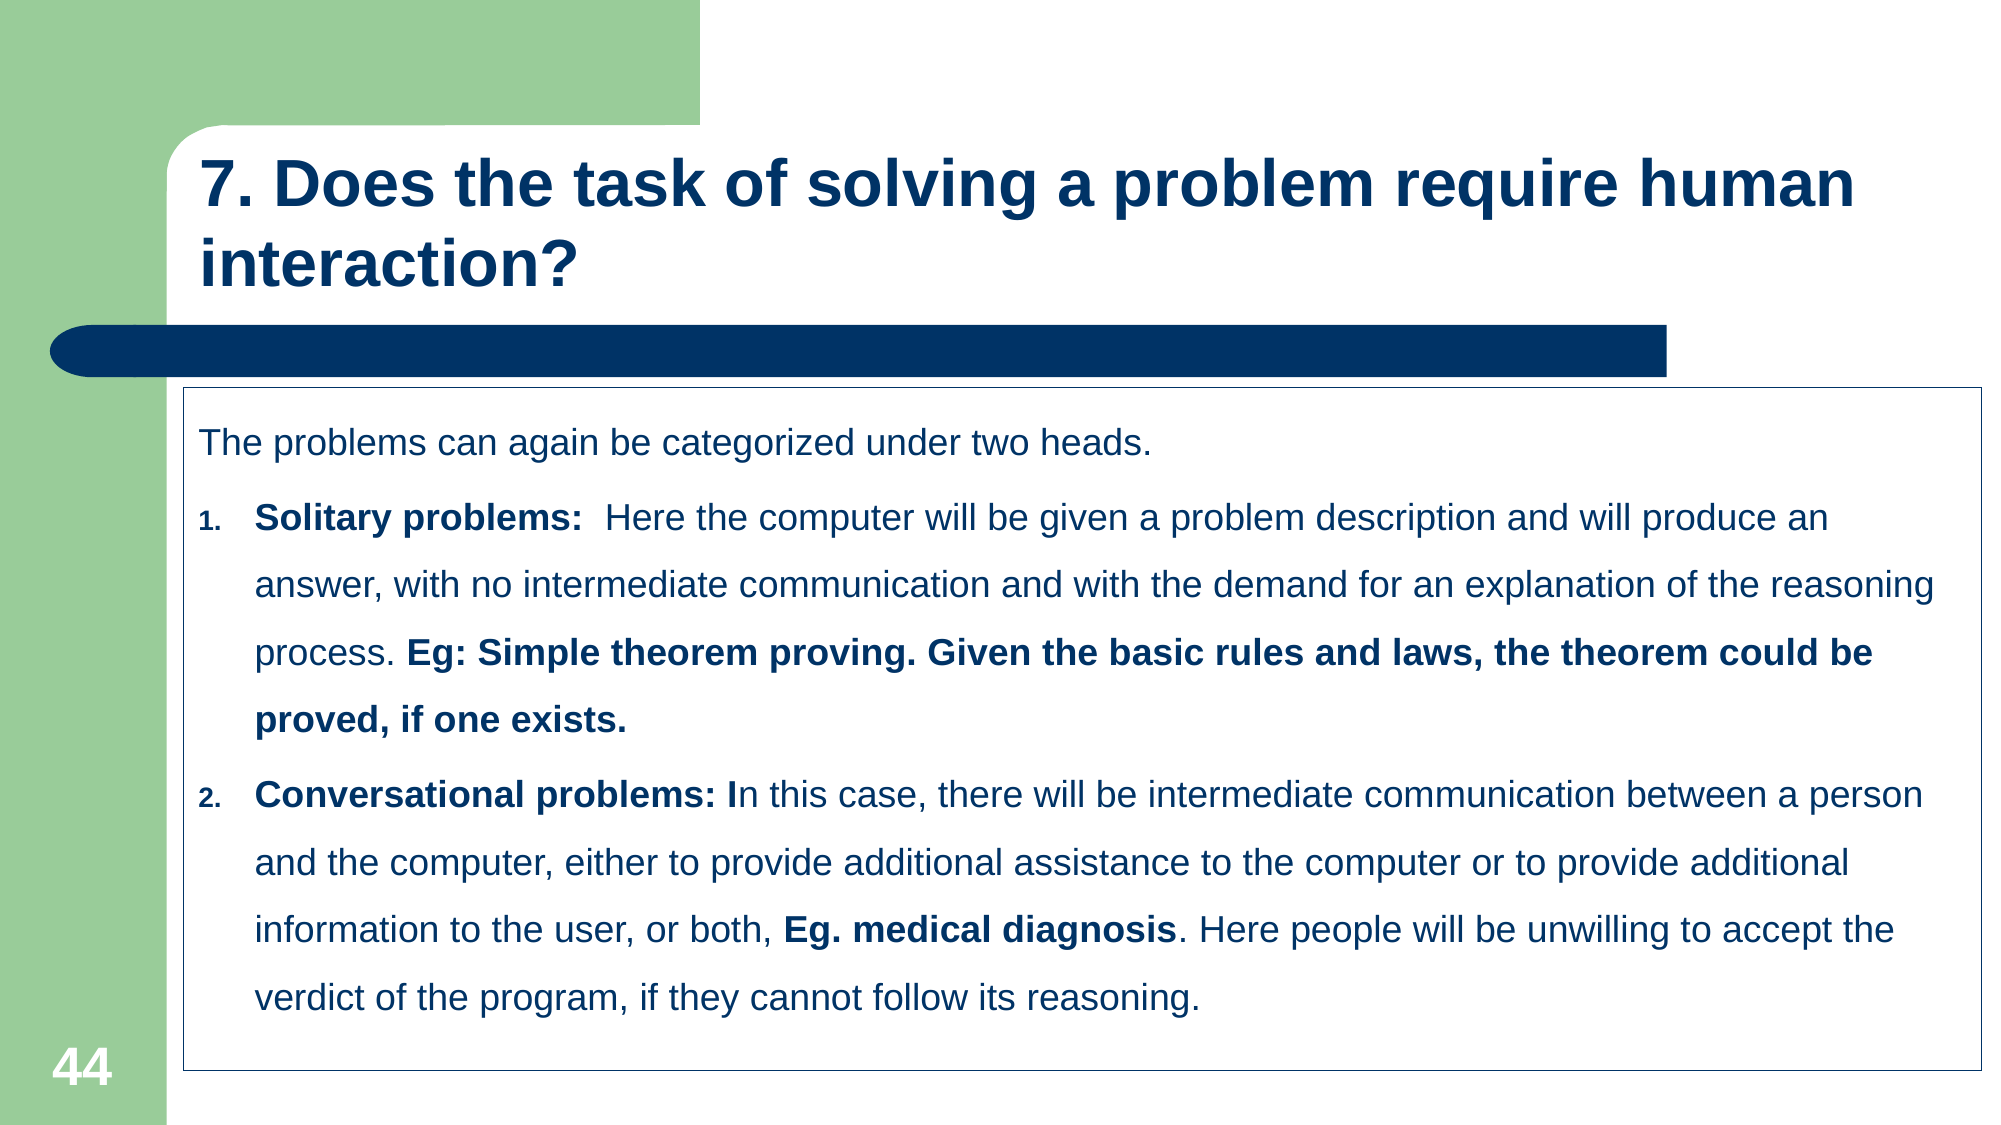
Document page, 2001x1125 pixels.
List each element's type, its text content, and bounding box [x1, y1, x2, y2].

text_box 7. Does the task of solving a problem require human interaction? [184, 132, 1982, 308]
slide_number 44 [18, 1023, 147, 1105]
list The problems can again be categorized under two heads. Solitary problems: Here the computer will be given a problem description and will produce an answer, with no intermediate communication and with the demand for an explanation of the reasoning process. Eg: Simple theorem proving. Given the basic rules and laws, the theorem could be proved, if one exists. Conversational problems: In this case, there will be intermediate communication between a person and the computer, either to provide additional assistance to the computer or to provide additional information to the user, or both, Eg. medical diagnosis. Here people will be unwilling to accept the verdict of the program, if they cannot follow its reasoning. [183, 387, 1982, 1071]
